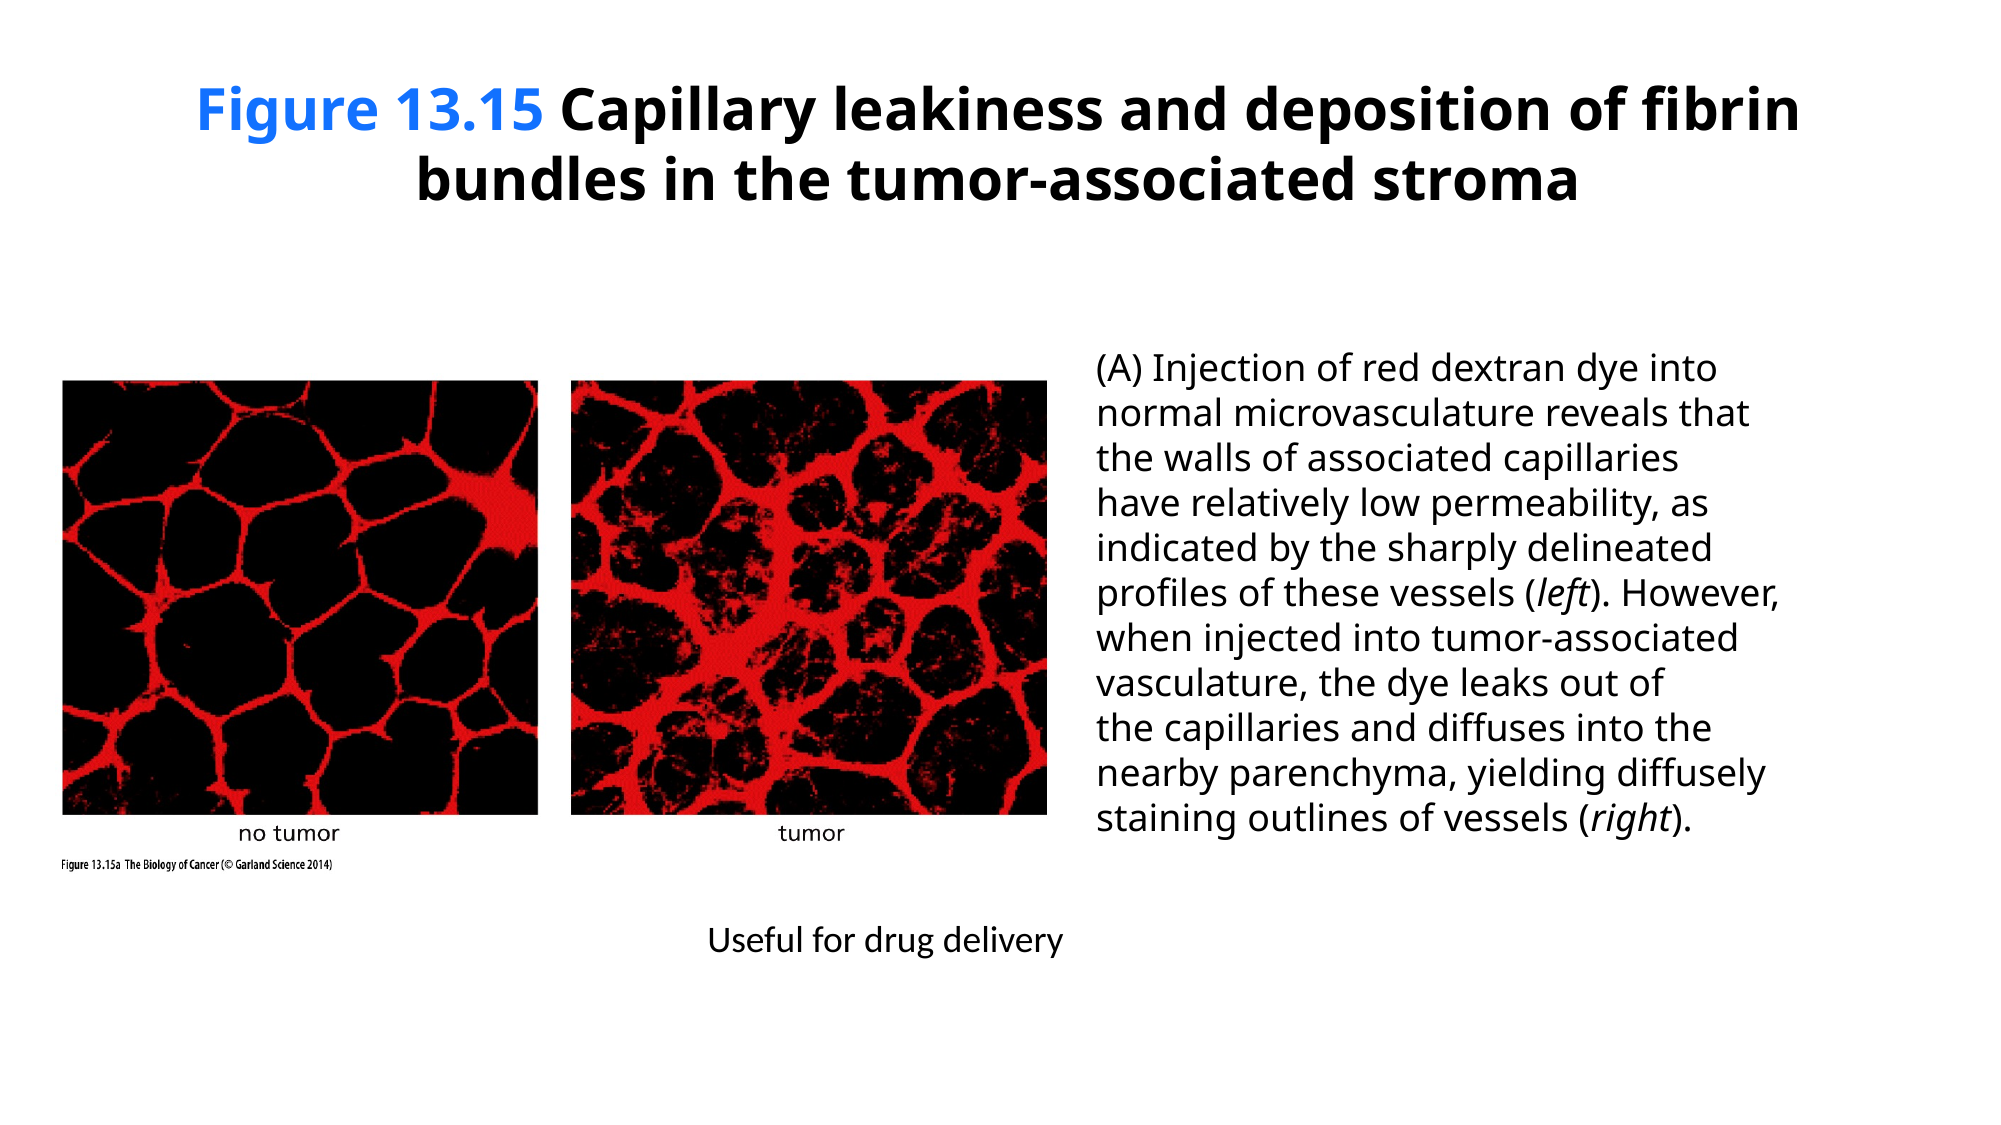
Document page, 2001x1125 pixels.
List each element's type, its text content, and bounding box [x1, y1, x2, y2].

text_box Figure 13.15 Capillary leakiness and deposition of fibrin bundles in the tumor-associated stroma [121, 64, 1875, 220]
text_box Useful for drug delivery [692, 907, 1080, 968]
text_box (A) Injection of red dextran dye into normal microvasculature reveals that the walls of associated capillaries have relatively low permeability, as indicated by the sharply delineated profiles of these vessels (left). However, when injected into tumor-associated vasculature, the dye leaks out of the capillaries and diffuses into the nearby parenchyma, yielding diffusely staining outlines of vessels (right). [1081, 336, 1886, 847]
picture [55, 373, 1054, 874]
